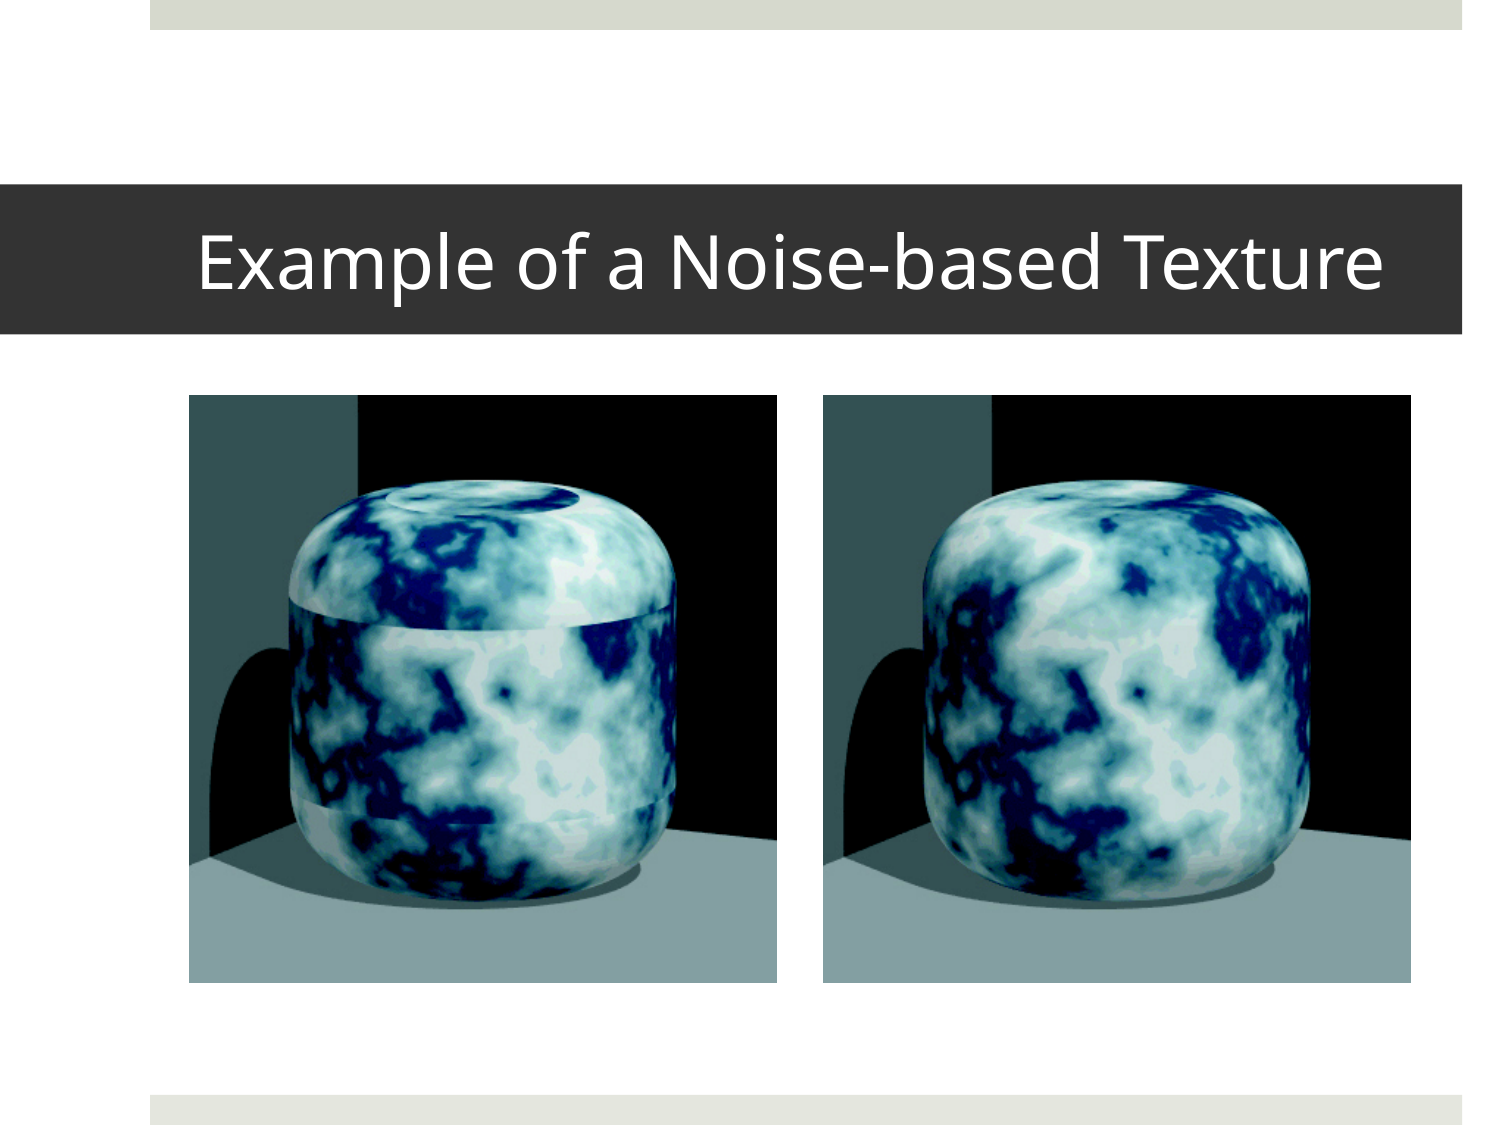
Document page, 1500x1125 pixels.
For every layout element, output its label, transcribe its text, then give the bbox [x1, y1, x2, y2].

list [822, 395, 1411, 984]
picture [188, 395, 777, 984]
title Example of a Noise-based Texture [0, 184, 1463, 335]
